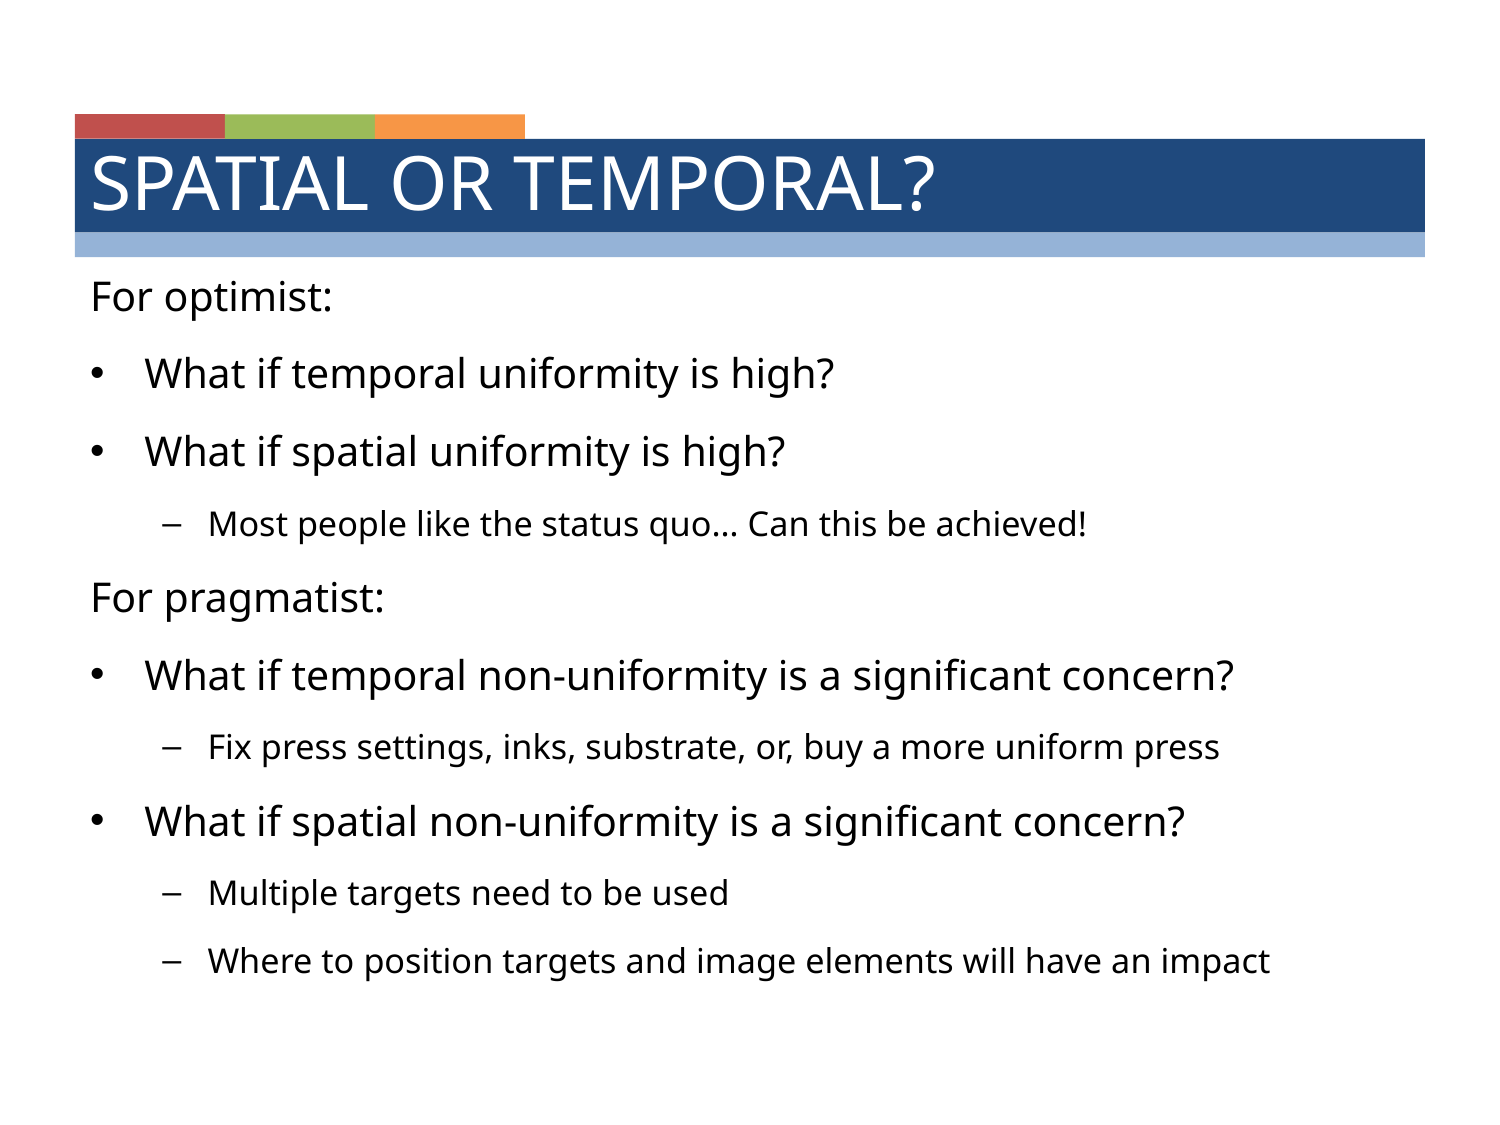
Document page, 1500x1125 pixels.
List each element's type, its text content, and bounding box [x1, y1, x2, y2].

title Spatial or Temporal? [75, 45, 1425, 233]
list For optimist: What if temporal uniformity is high? What if spatial uniformity is high? Most people like the status quo… Can this be achieved! For pragmatist: What if temporal non-uniformity is a significant concern? Fix press settings, inks, substrate, or, buy a more uniform press What if spatial non-uniformity is a significant concern? Multiple targets need to be used Where to position targets and image elements will have an impact [75, 262, 1425, 1005]
